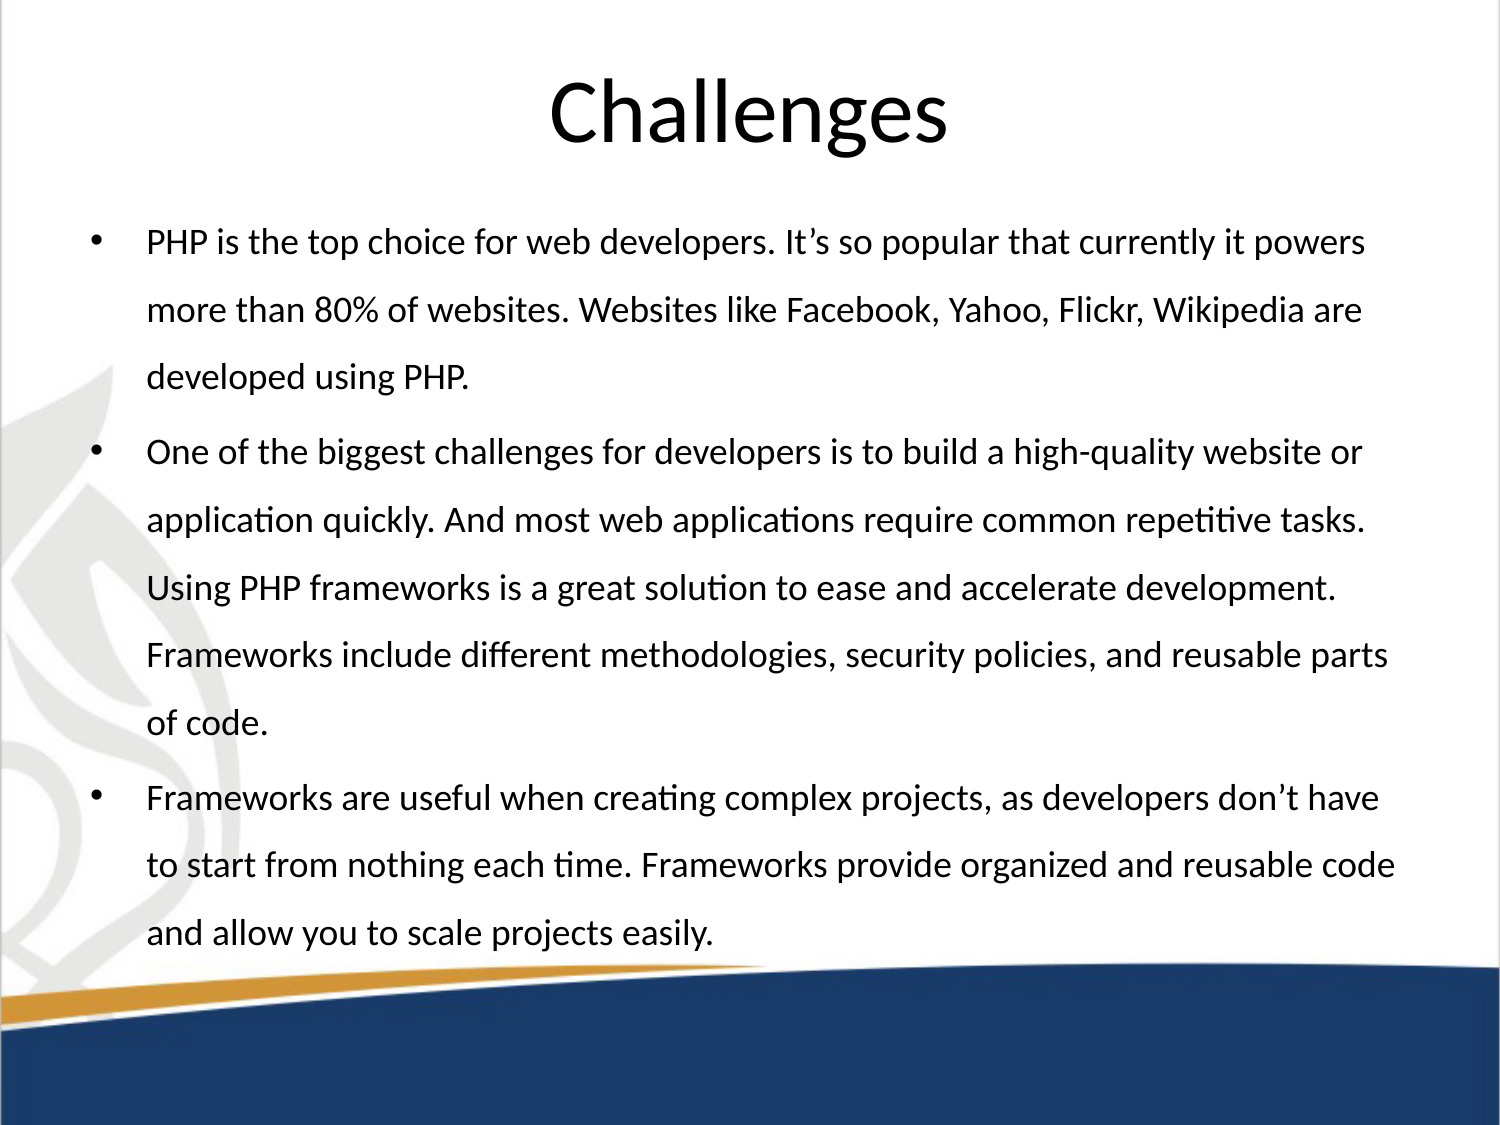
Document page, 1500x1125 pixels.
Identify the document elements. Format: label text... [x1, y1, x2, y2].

title Challenges [75, 12, 1425, 187]
list PHP is the top choice for web developers. It’s so popular that currently it powers more than 80% of websites. Websites like Facebook, Yahoo, Flickr, Wikipedia are developed using PHP. One of the biggest challenges for developers is to build a high-quality website or application quickly. And most web applications require common repetitive tasks. Using PHP frameworks is a great solution to ease and accelerate development. Frameworks include different methodologies, security policies, and reusable parts of code. Frameworks are useful when creating complex projects, as developers don’t have to start from nothing each time. Frameworks provide organized and reusable code and allow you to scale projects easily. [75, 187, 1425, 930]
picture [0, 0, 1500, 1125]
